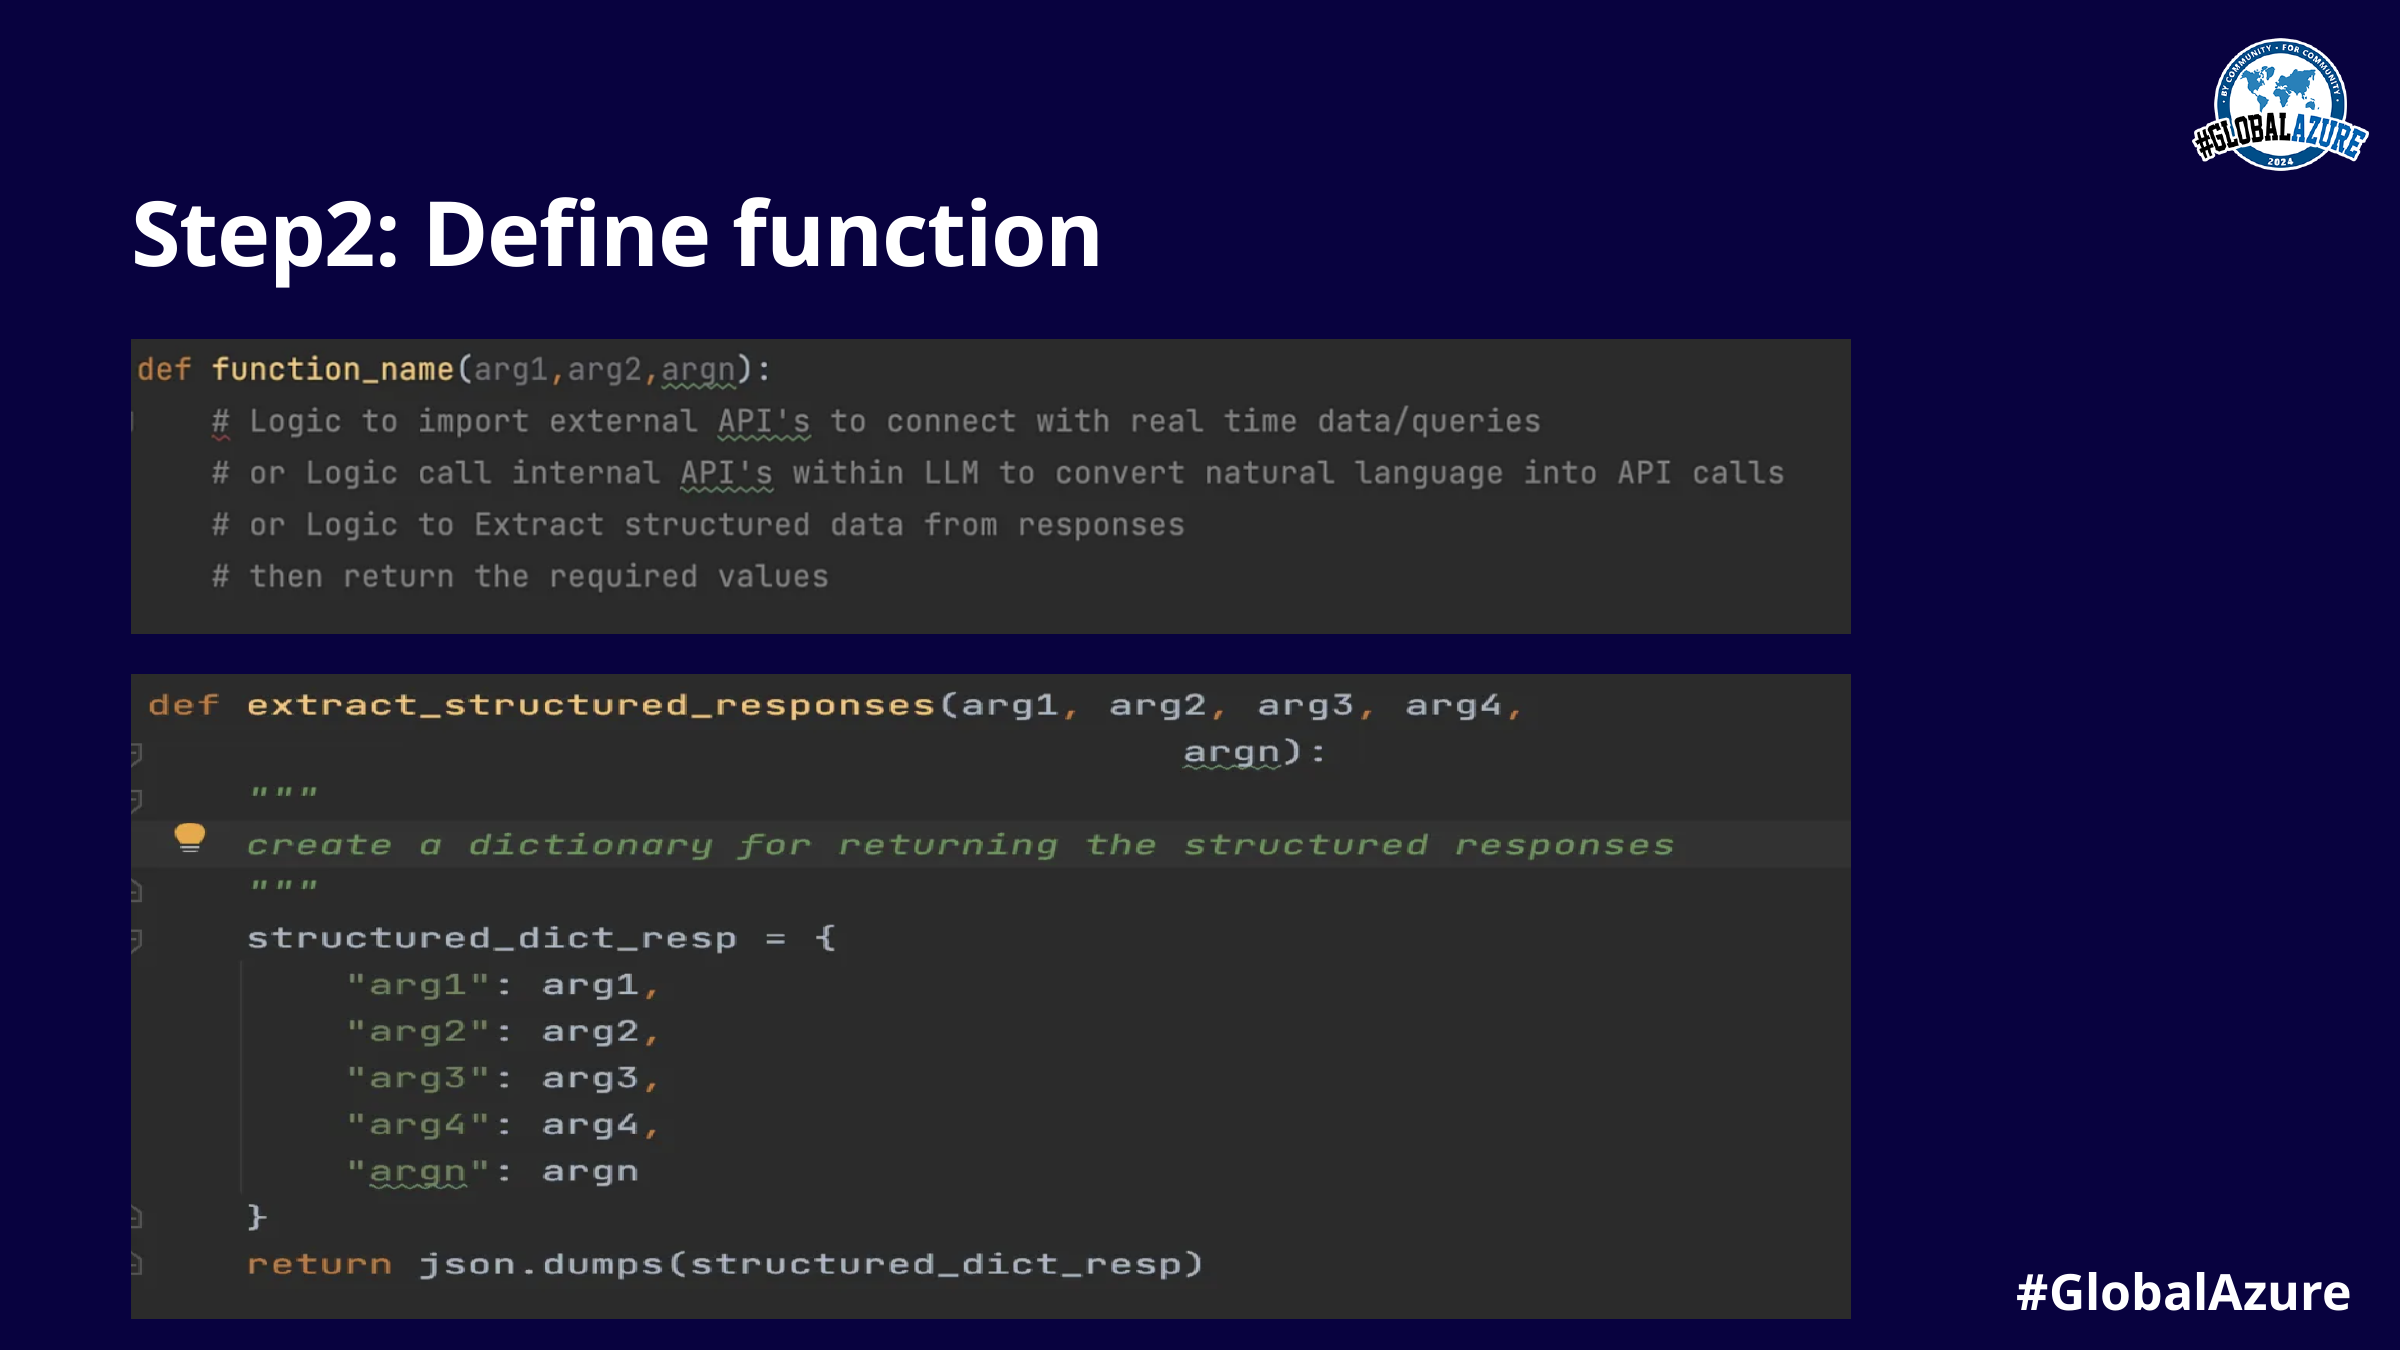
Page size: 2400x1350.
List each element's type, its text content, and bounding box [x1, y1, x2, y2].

picture [131, 674, 1851, 1320]
picture [131, 339, 1851, 635]
picture [2189, 34, 2371, 175]
title Step2: Define function [131, 188, 1794, 287]
